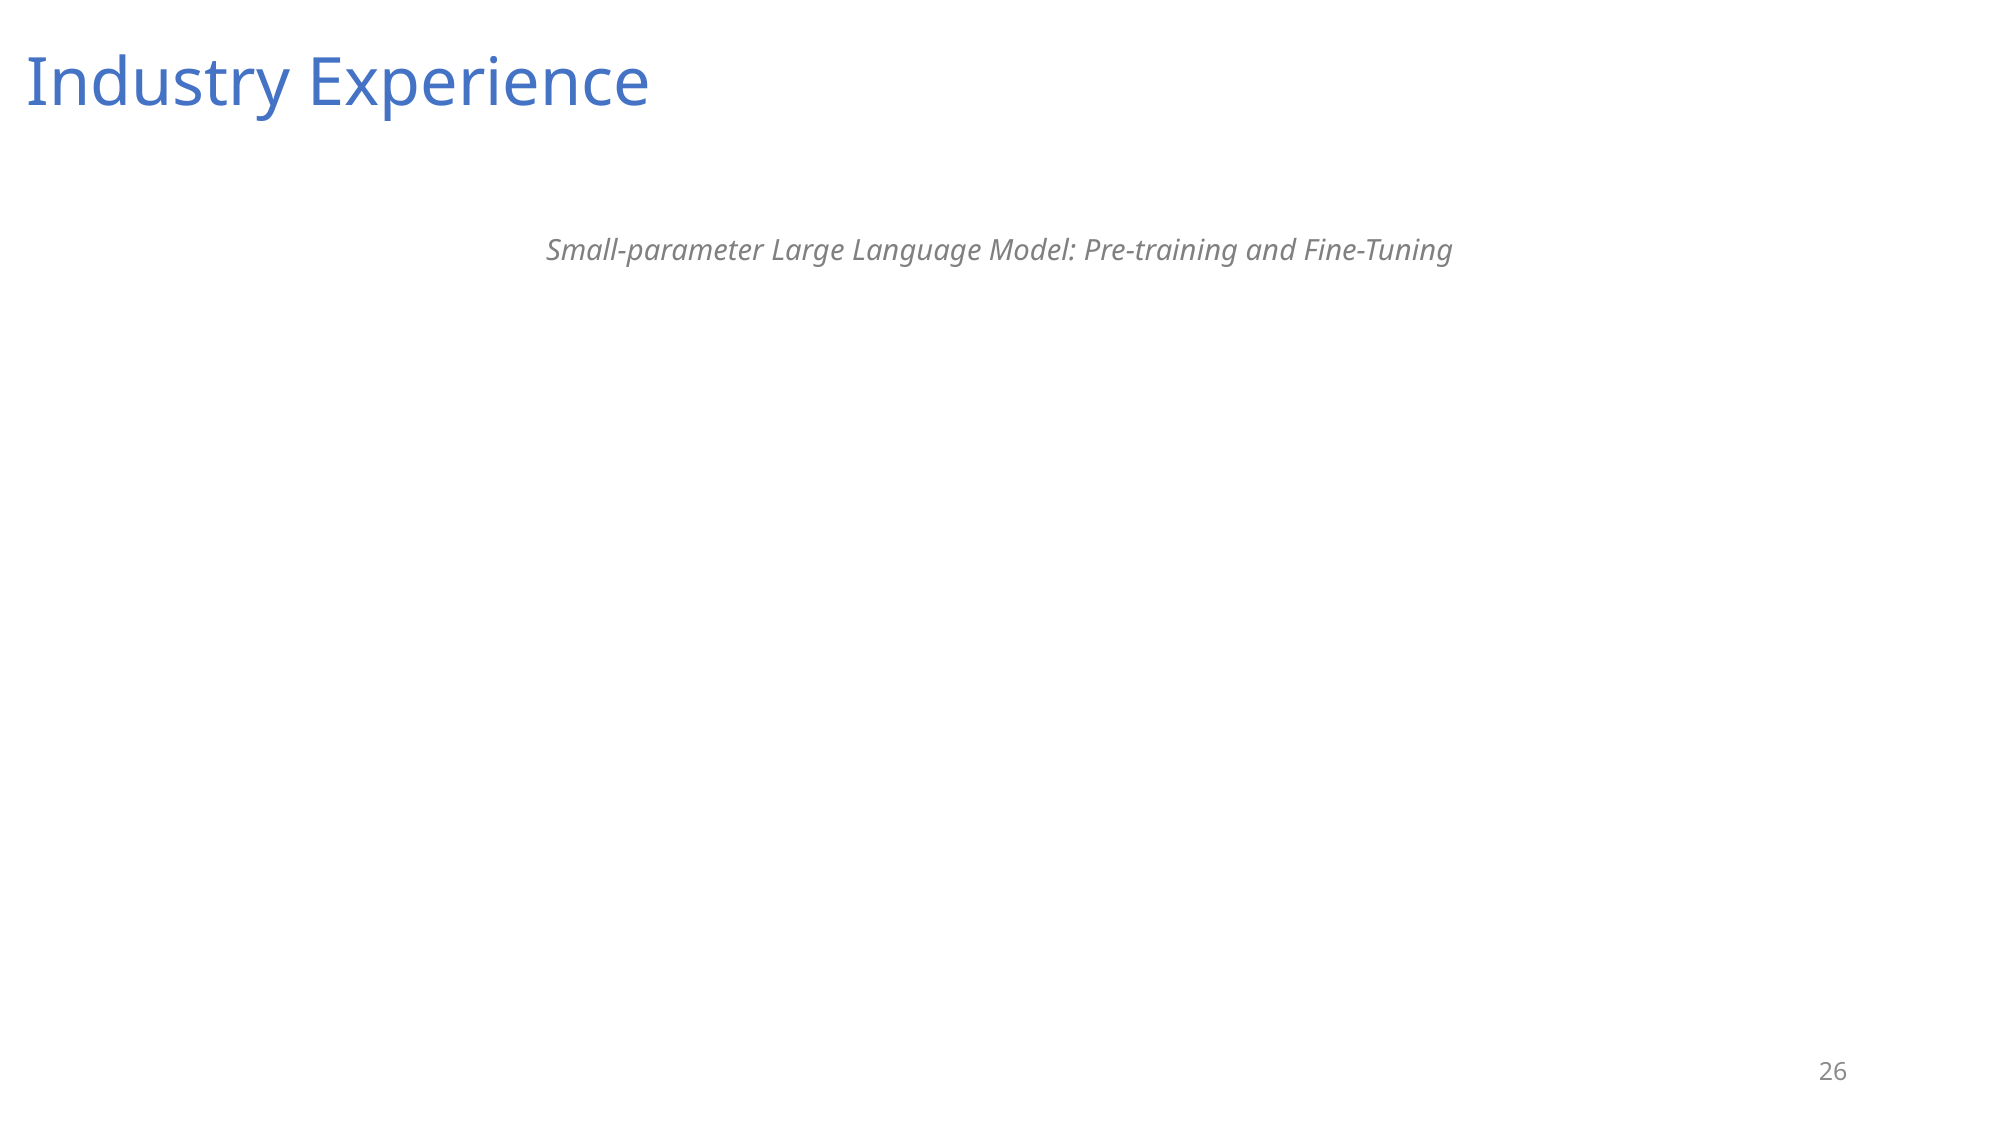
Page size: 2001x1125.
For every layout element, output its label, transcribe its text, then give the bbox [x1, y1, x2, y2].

slide_number 26 [1412, 1042, 1863, 1103]
text_box Small-parameter Large Language Model: Pre-training and Fine-Tuning [531, 223, 1469, 274]
text_box Industry Experience [11, 31, 668, 127]
